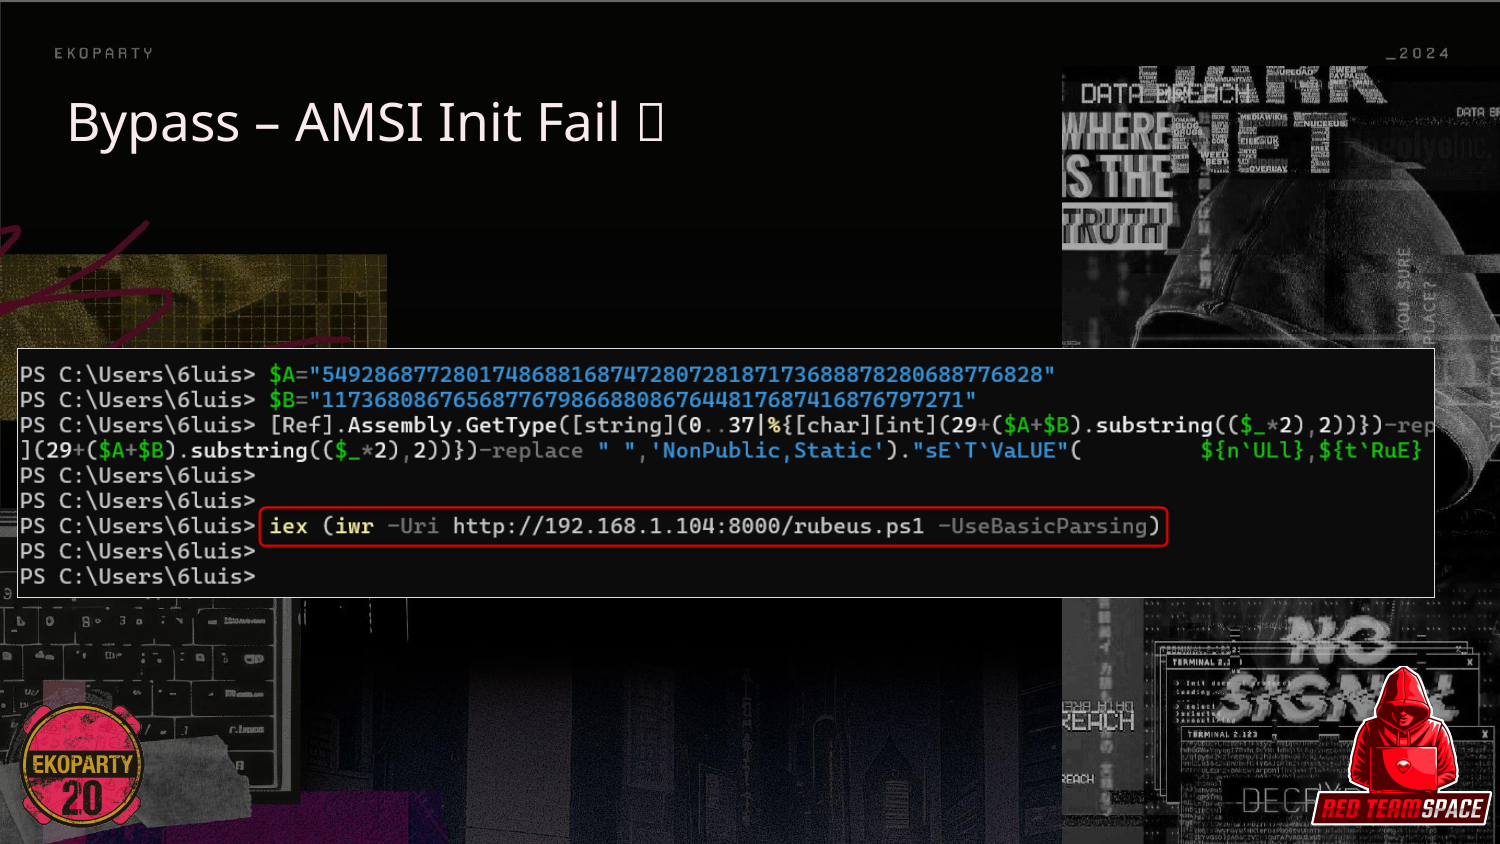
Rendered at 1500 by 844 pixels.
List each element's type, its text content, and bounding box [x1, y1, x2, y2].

picture [1306, 666, 1496, 834]
title Bypass – AMSI Init Fail  [51, 72, 946, 167]
picture [0, 0, 1500, 844]
